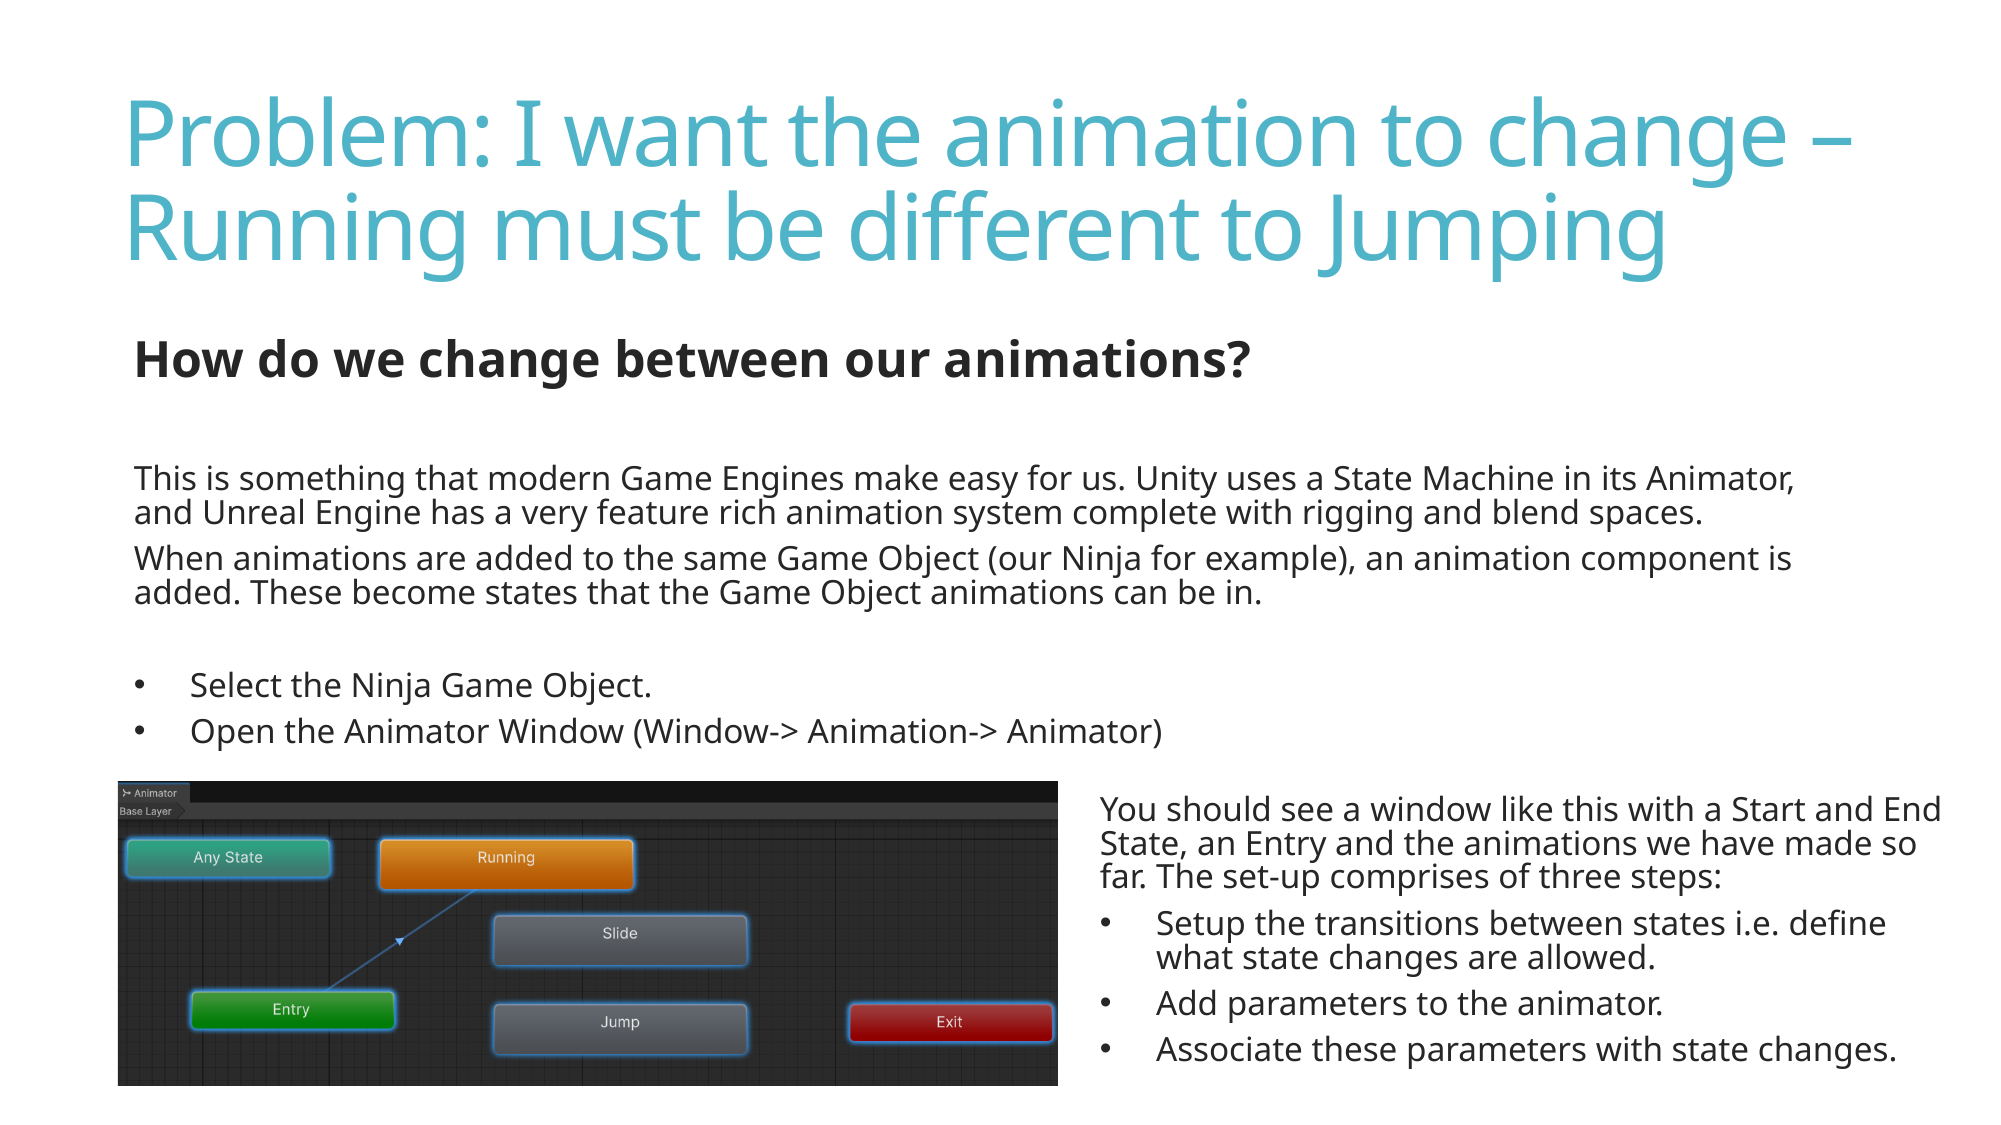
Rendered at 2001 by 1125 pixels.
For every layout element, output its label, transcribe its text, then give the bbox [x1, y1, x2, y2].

list How do we change between our animations? This is something that modern Game Engines make easy for us. Unity uses a State Machine in its Animator, and Unreal Engine has a very feature rich animation system complete with rigging and blend spaces. When animations are added to the same Game Object (our Ninja for example), an animation component is added. These become states that the Game Object animations can be in. Select the Ninja Game Object. Open the Animator Window (Window-> Animation-> Animator) [117, 328, 1882, 770]
picture [117, 781, 1059, 1086]
text_box You should see a window like this with a Start and End State, an Entry and the animations we have made so far. The set-up comprises of three steps: Setup the transitions between states i.e. define what state changes are allowed. Add parameters to the animator. Associate these parameters with state changes. [1084, 786, 1978, 1086]
title Problem: I want the animation to change – Running must be different to Jumping [107, 81, 1876, 289]
